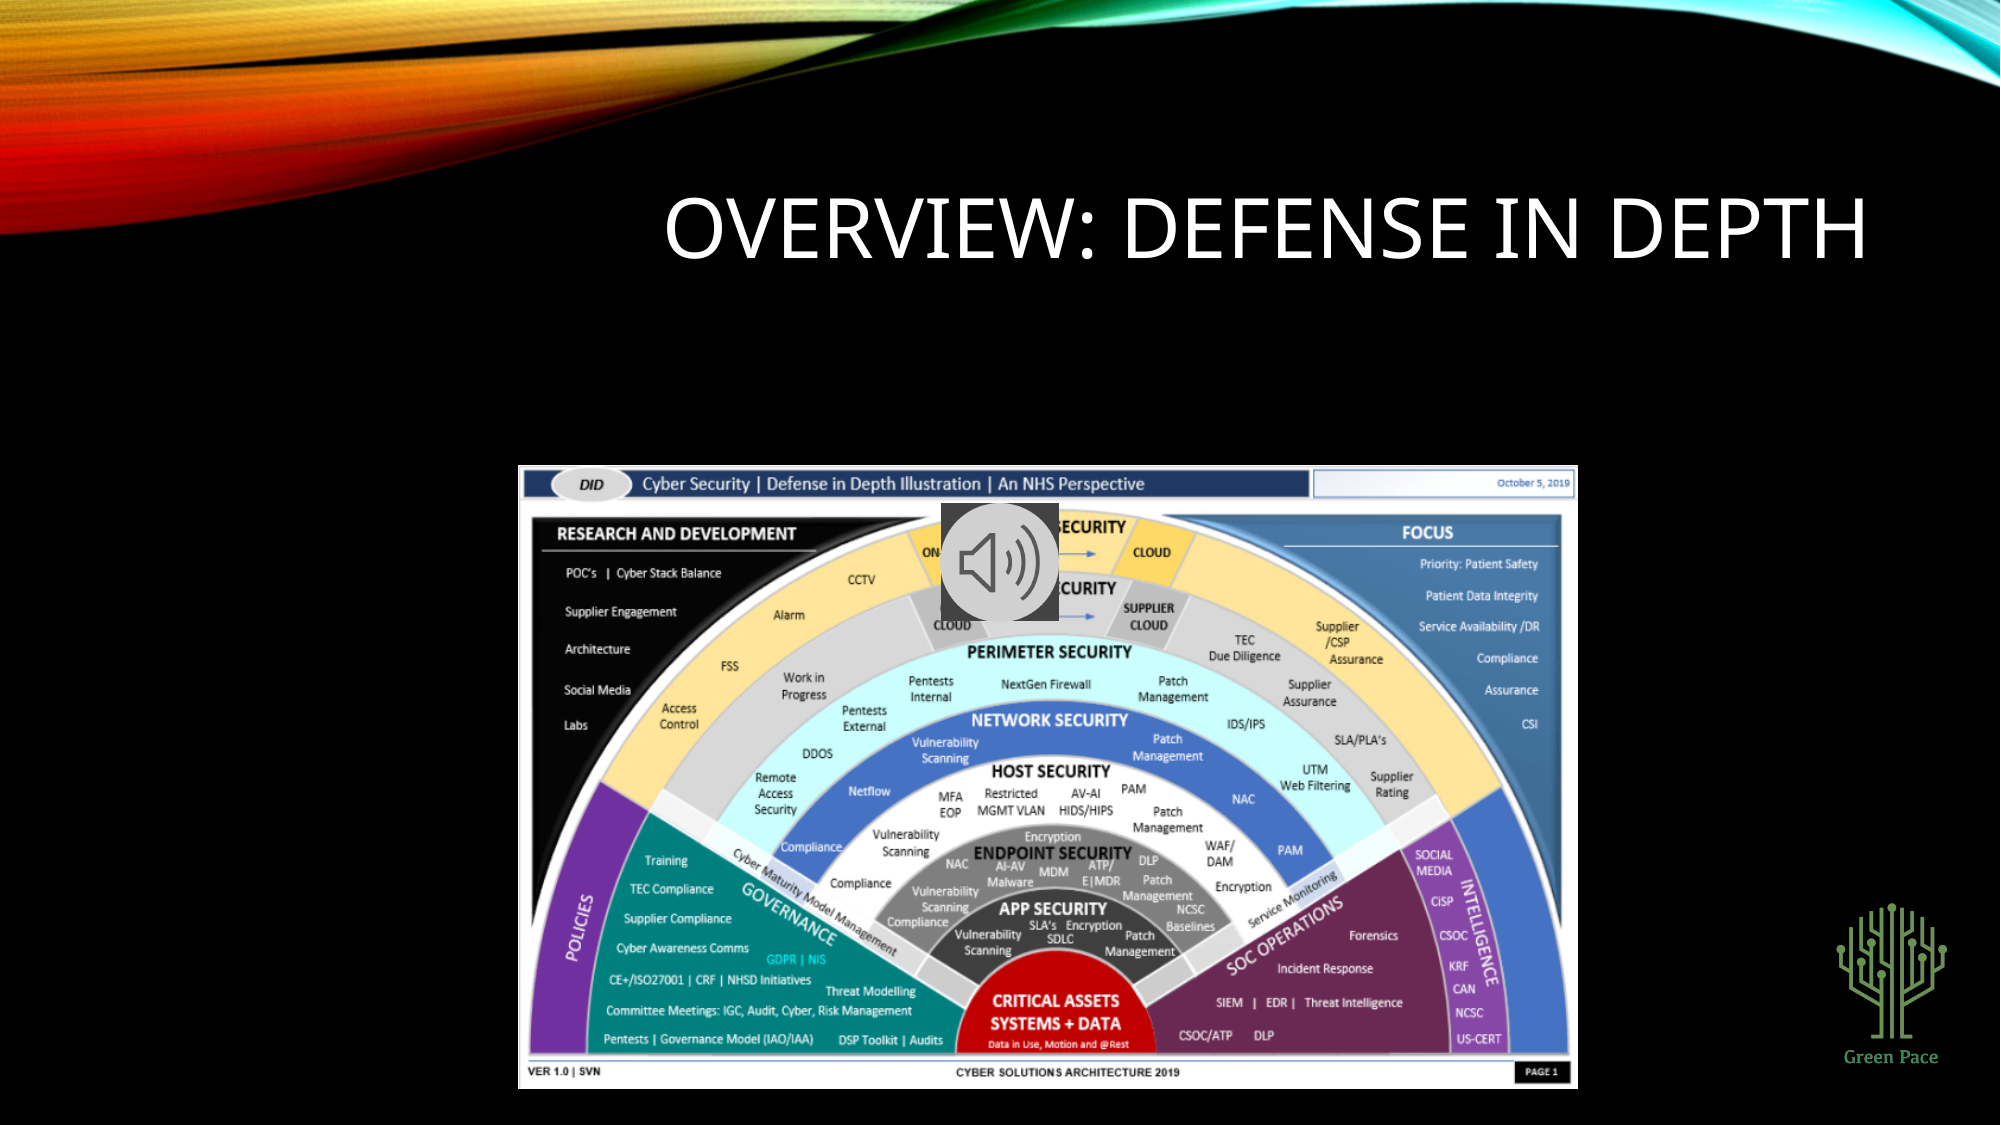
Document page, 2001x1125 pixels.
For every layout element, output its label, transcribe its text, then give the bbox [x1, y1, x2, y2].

title OVERVIEW: DEFENSE IN DEPTH [474, 125, 1888, 338]
picture [518, 465, 1578, 1089]
picture [1817, 892, 1964, 1082]
picture [0, 0, 2000, 237]
